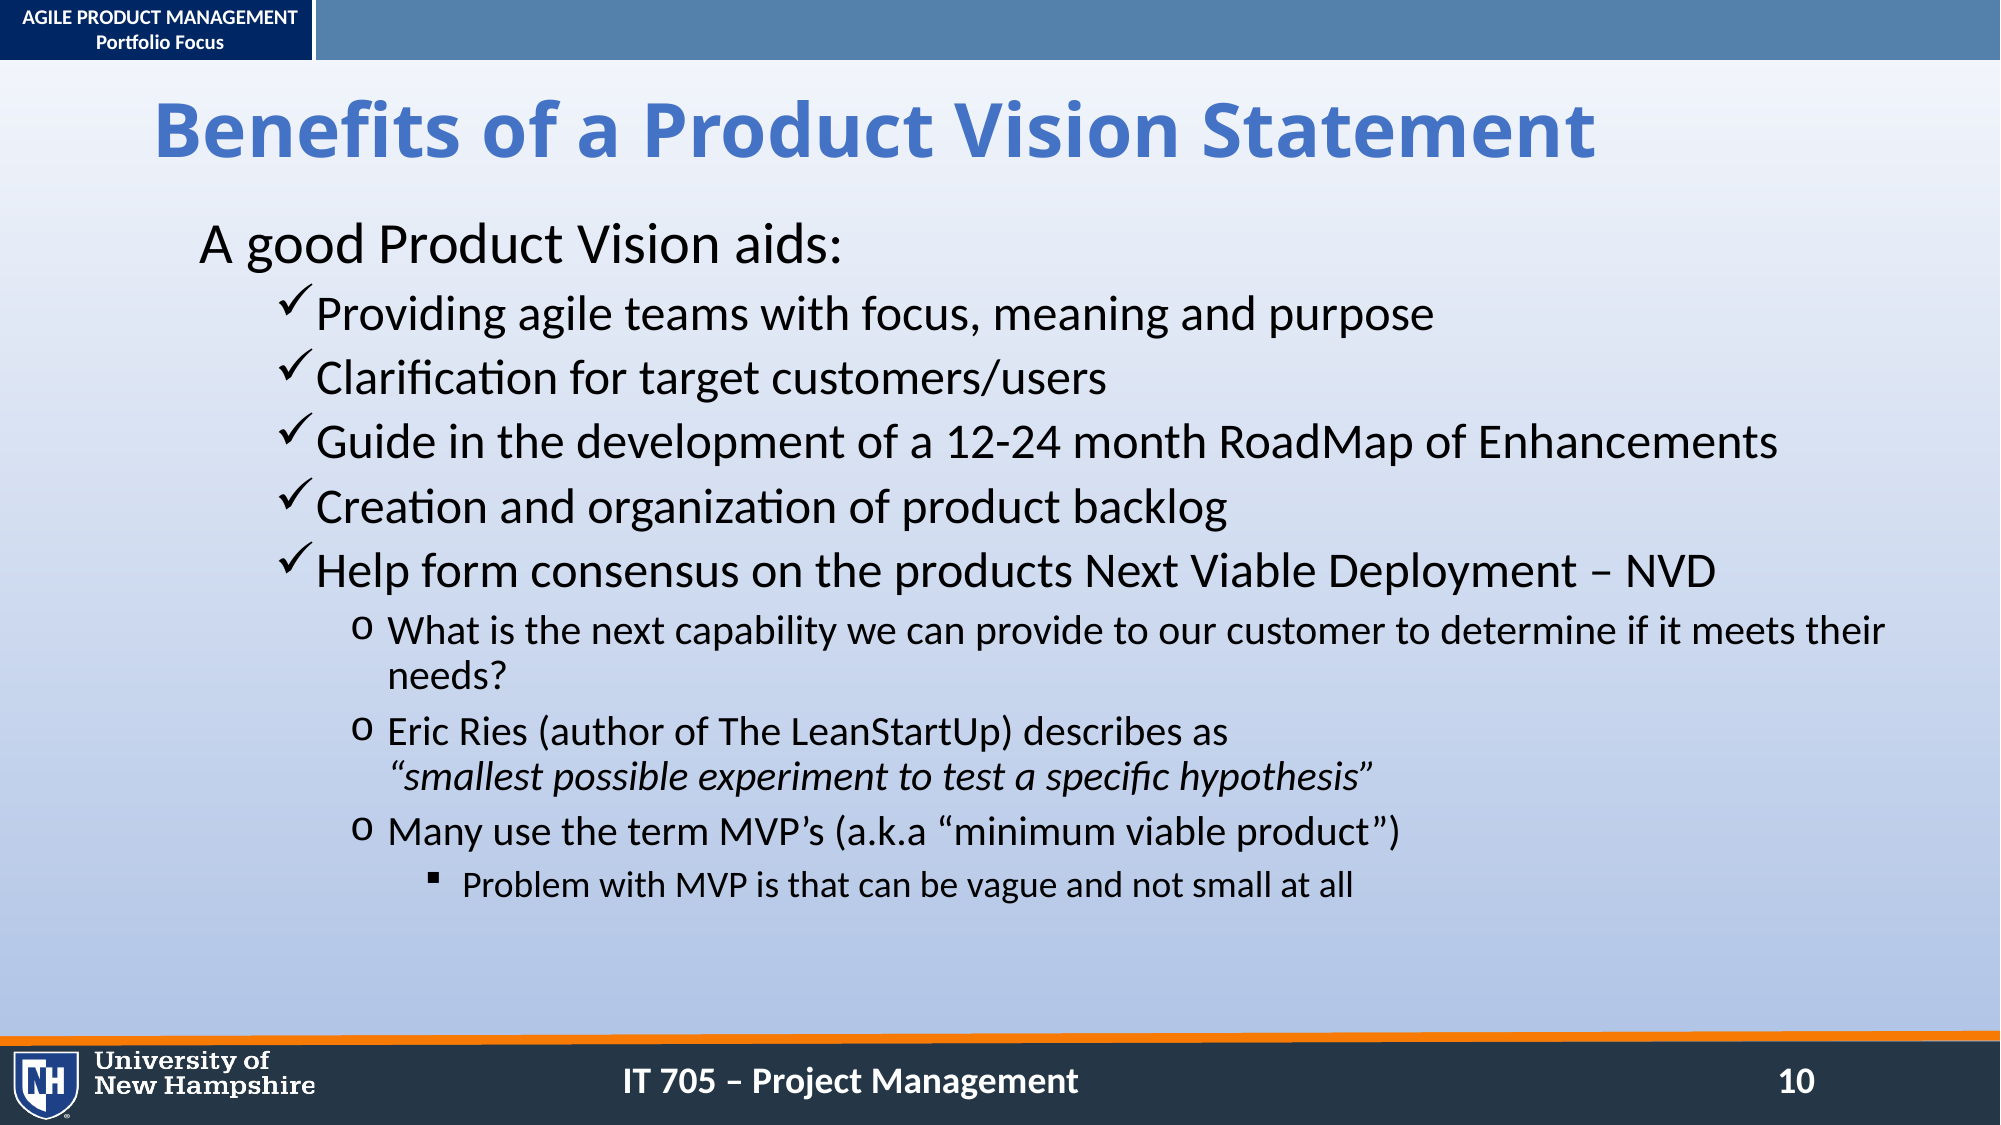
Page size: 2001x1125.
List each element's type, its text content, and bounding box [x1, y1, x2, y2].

title Benefits of a Product Vision Statement [137, 59, 1863, 207]
text_box A good Product Vision aids: Providing agile teams with focus, meaning and purpose Clarification for target customers/users Guide in the development of a 12-24 month RoadMap of Enhancements Creation and organization of product backlog Help form consensus on the products Next Viable Deployment – NVD What is the next capability we can provide to our customer to determine if it meets their needs? Eric Ries (author of The LeanStartUp) describes as “smallest possible experiment to test a specific hypothesis” Many use the term MVP’s (a.k.a “minimum viable product”) Problem with MVP is that can be vague and not small at all [185, 206, 1985, 987]
